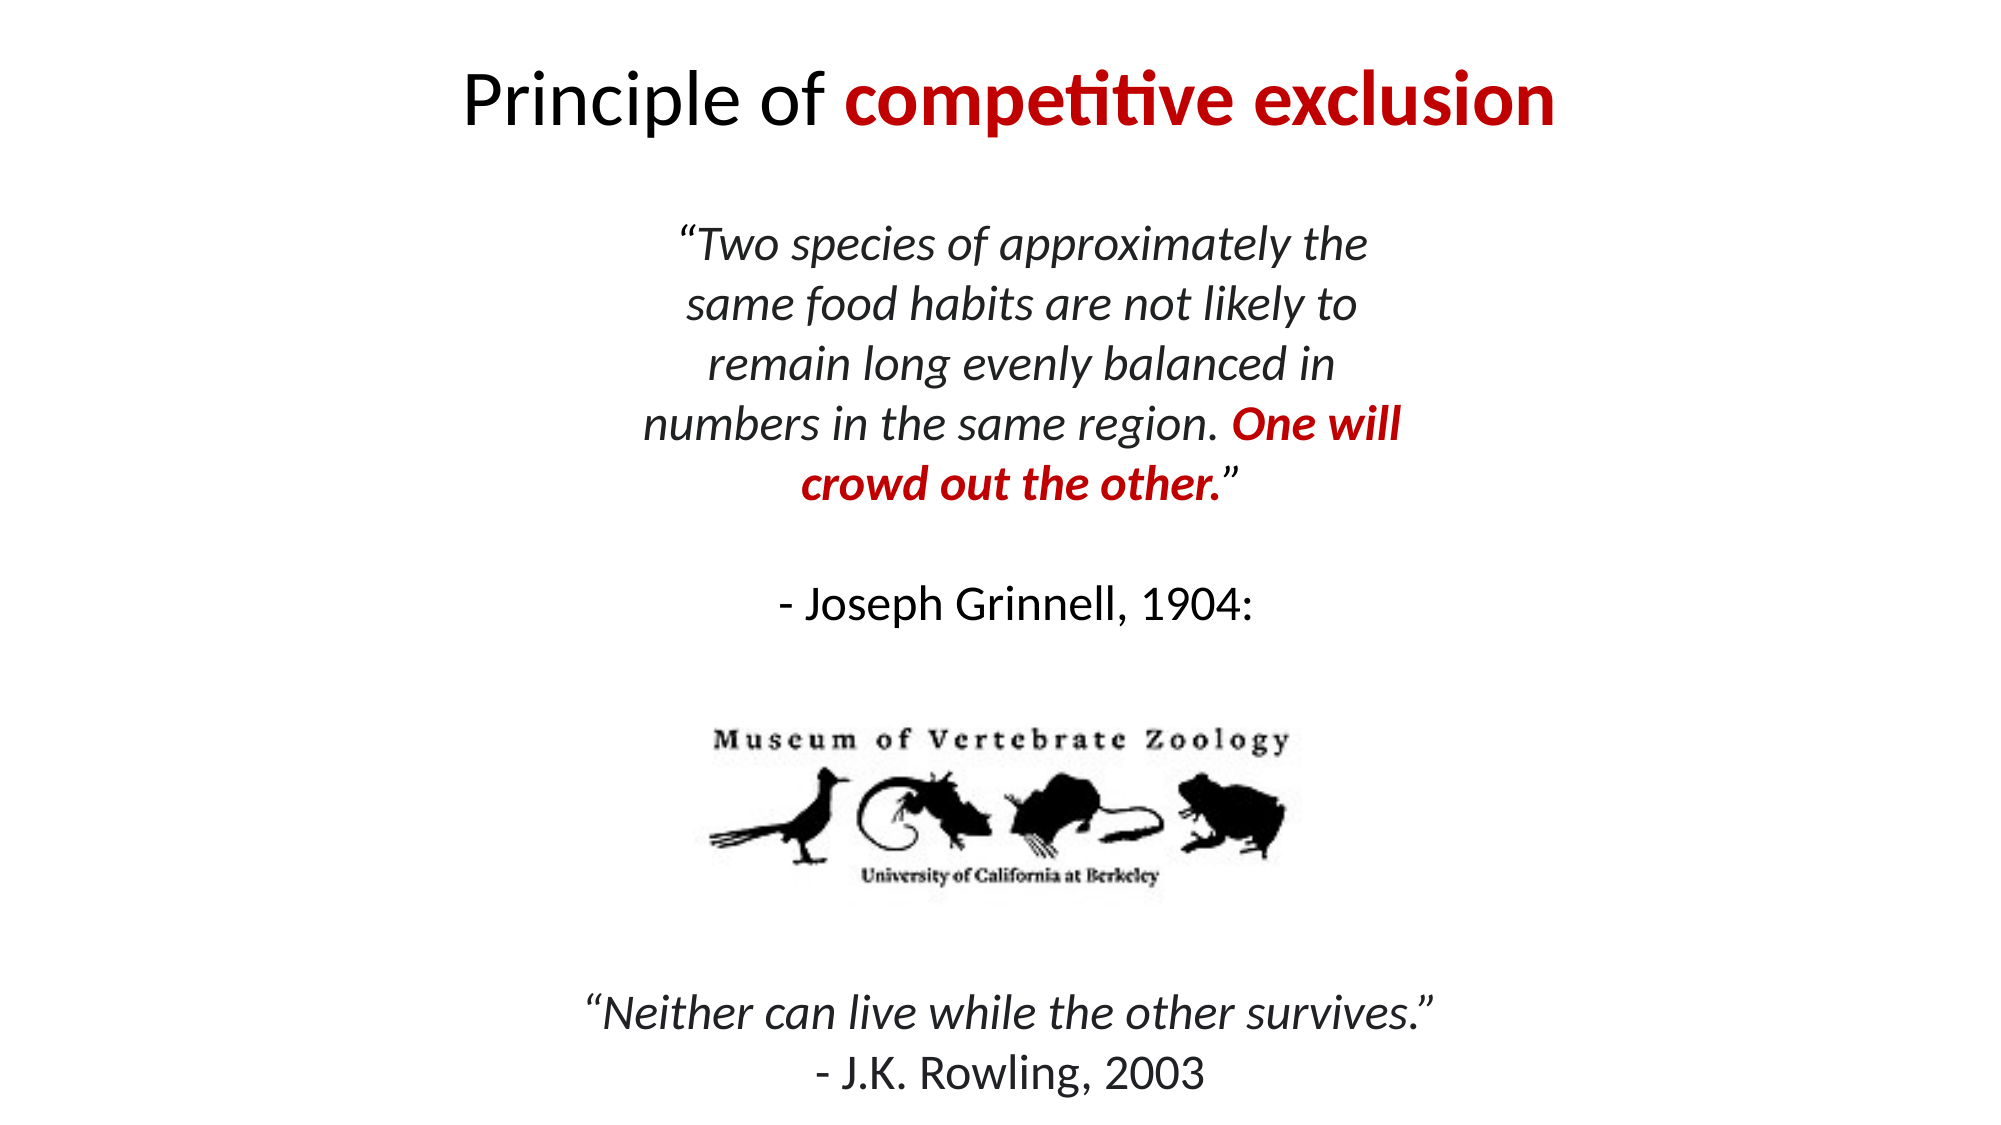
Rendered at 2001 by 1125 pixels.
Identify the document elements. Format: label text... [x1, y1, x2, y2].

text_box “Two species of approximately the same food habits are not likely to remain long evenly balanced in numbers in the same region. One will crowd out the other.” - Joseph Grinnell, 1904: [613, 202, 1431, 638]
text_box Principle of competitive exclusion [19, 39, 2000, 149]
text_box “Neither can live while the other survives.” - J.K. Rowling, 2003 [553, 972, 1467, 1107]
picture [693, 650, 1307, 957]
